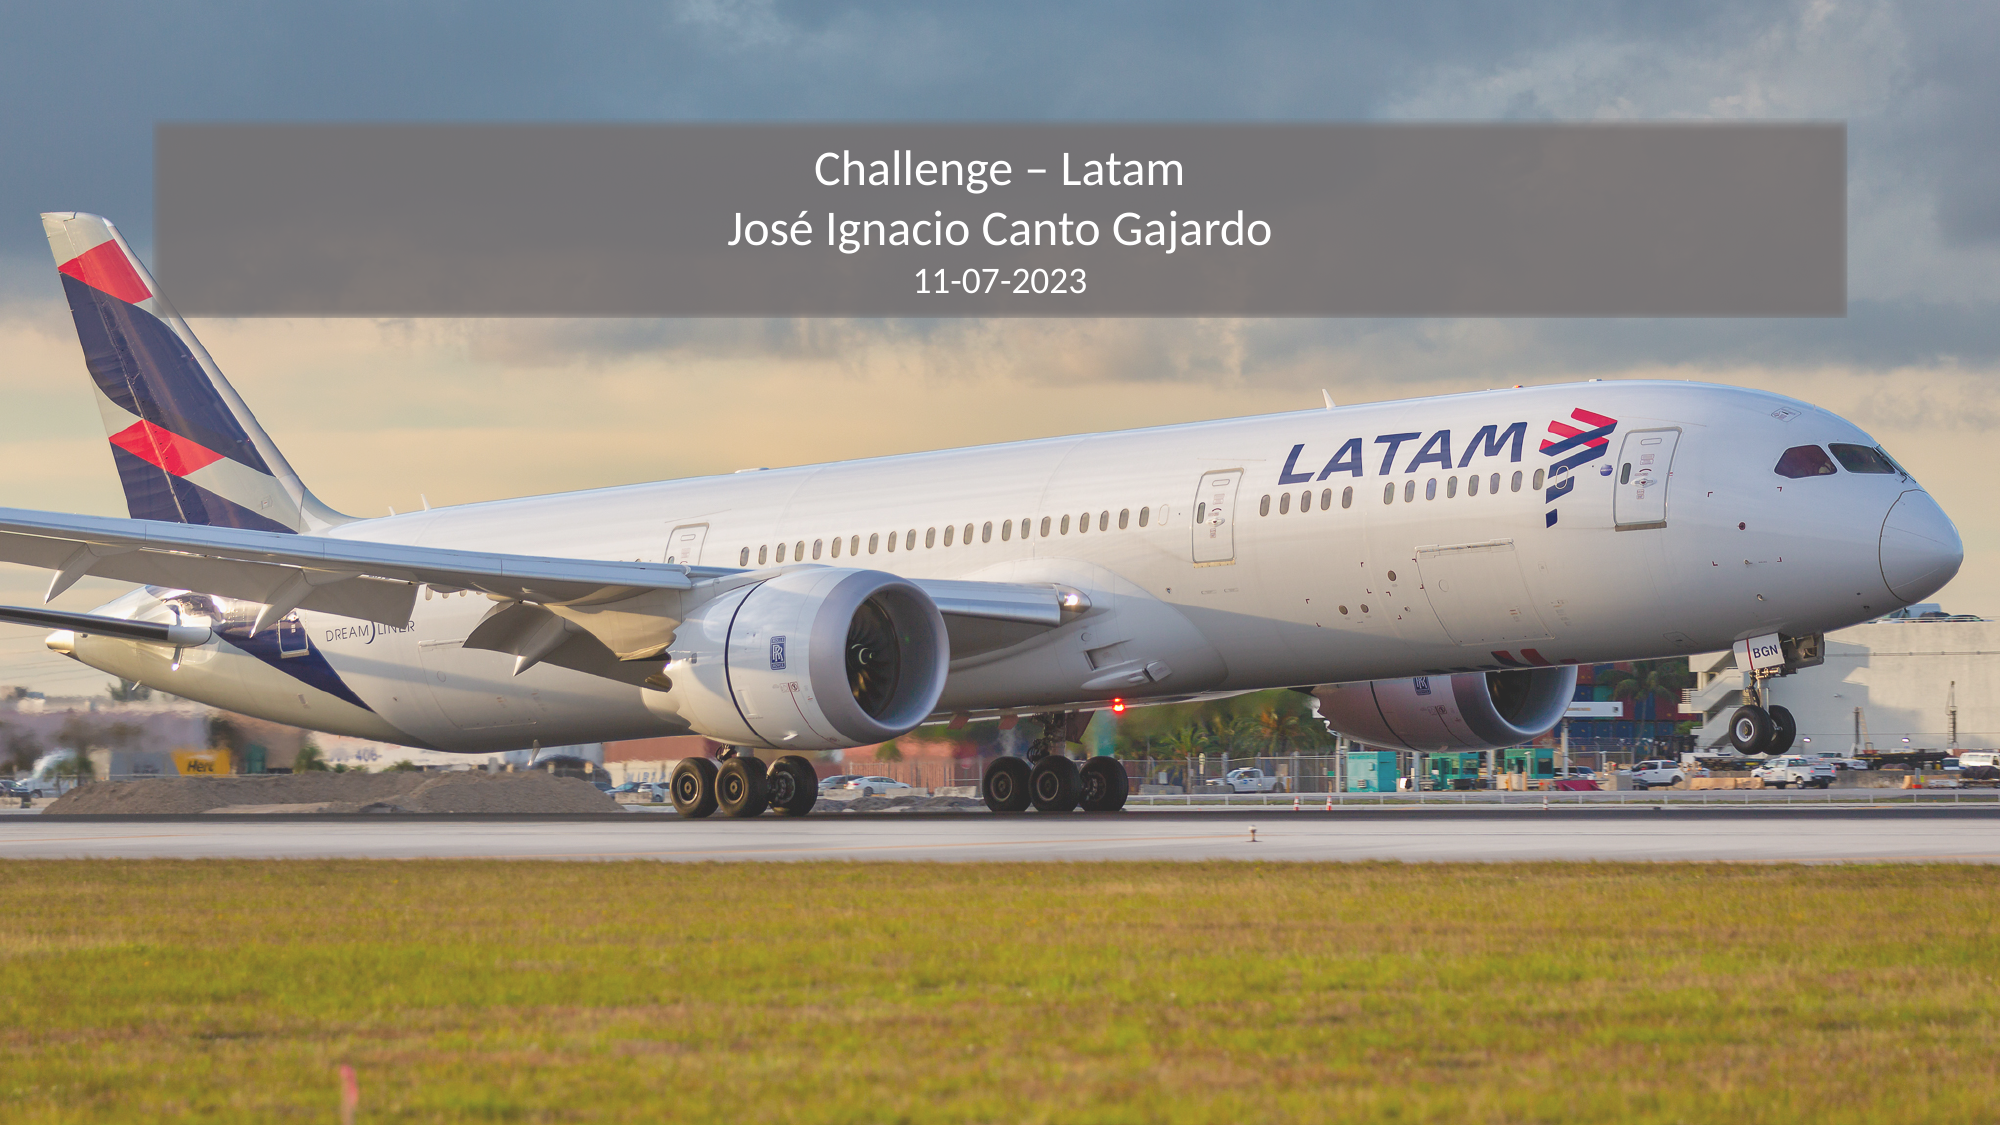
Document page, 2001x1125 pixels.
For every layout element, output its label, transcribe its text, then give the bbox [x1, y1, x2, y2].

text_box Challenge – Latam José Ignacio Canto Gajardo 11-07-2023 [161, 127, 1841, 311]
table_cell 0.83 [0, 0, 2000, 1125]
